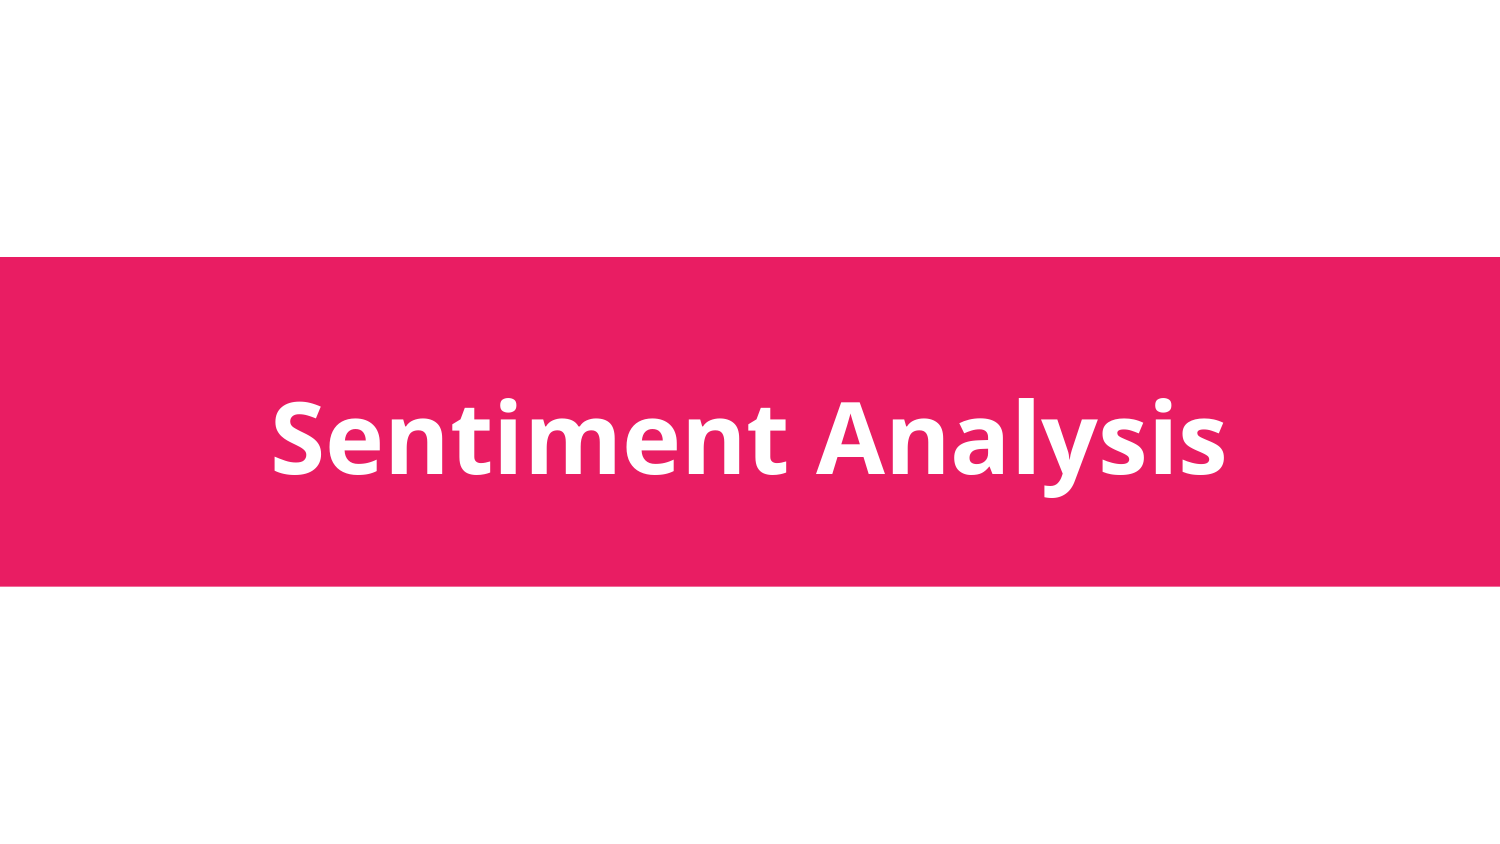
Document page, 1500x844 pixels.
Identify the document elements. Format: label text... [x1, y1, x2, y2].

title Sentiment Analysis [70, 309, 1430, 559]
